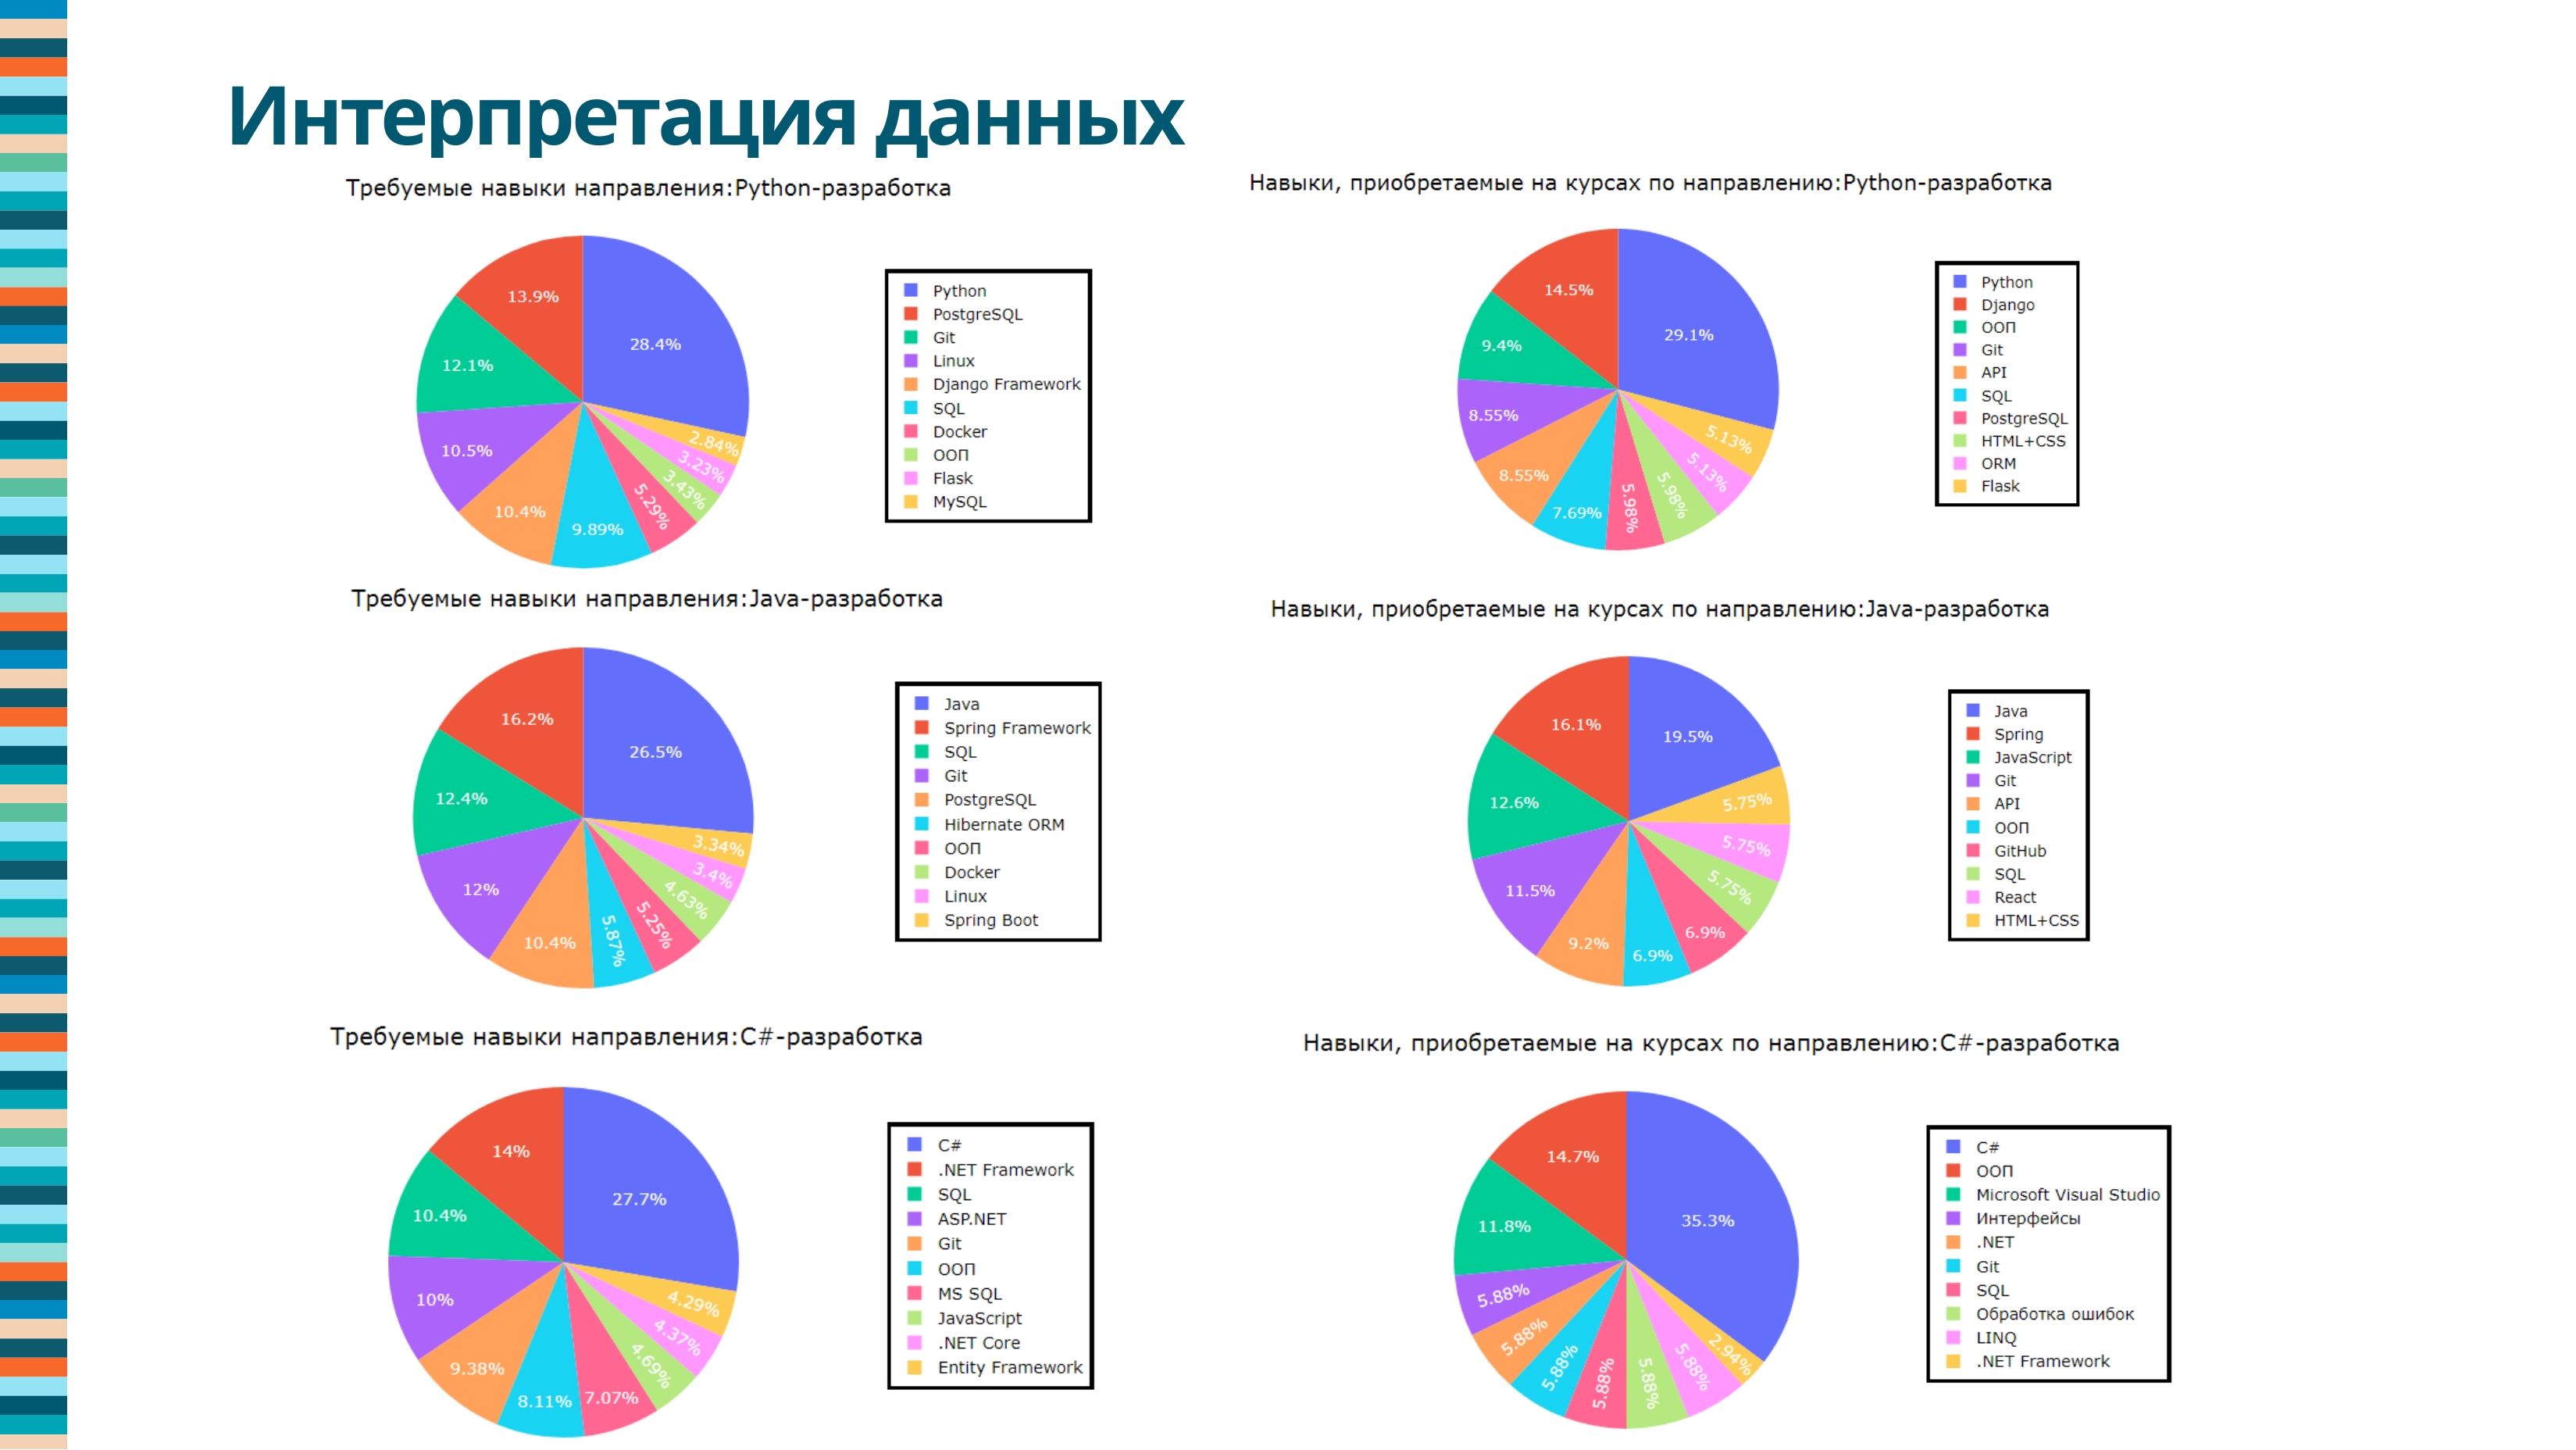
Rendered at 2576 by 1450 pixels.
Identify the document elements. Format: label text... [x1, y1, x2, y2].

picture [1239, 158, 2114, 562]
picture [1258, 568, 2118, 1009]
picture [1287, 1017, 2203, 1450]
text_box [0, 0, 68, 1450]
text_box Интерпретация данных [213, 51, 2138, 167]
picture [311, 1009, 1126, 1450]
picture [341, 158, 1122, 996]
